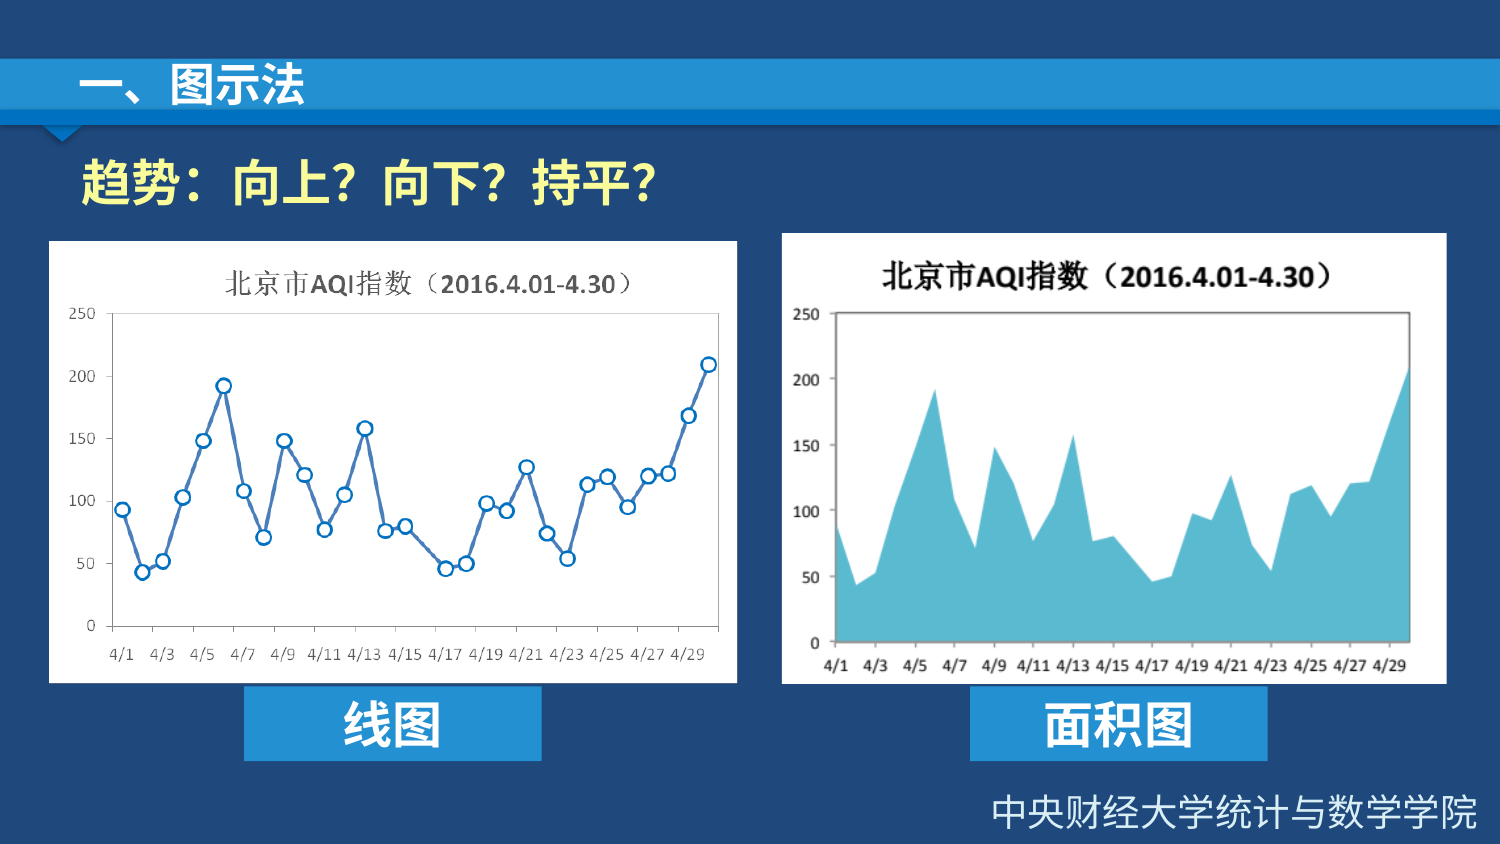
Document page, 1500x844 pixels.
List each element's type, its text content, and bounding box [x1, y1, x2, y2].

text_box 线图 [244, 693, 542, 762]
text_box 面积图 [970, 693, 1268, 762]
text_box 趋势：向上？向下？持平？ [66, 144, 1076, 219]
picture [47, 240, 738, 685]
picture [781, 232, 1447, 685]
title 一、图示法 [63, 54, 1414, 112]
